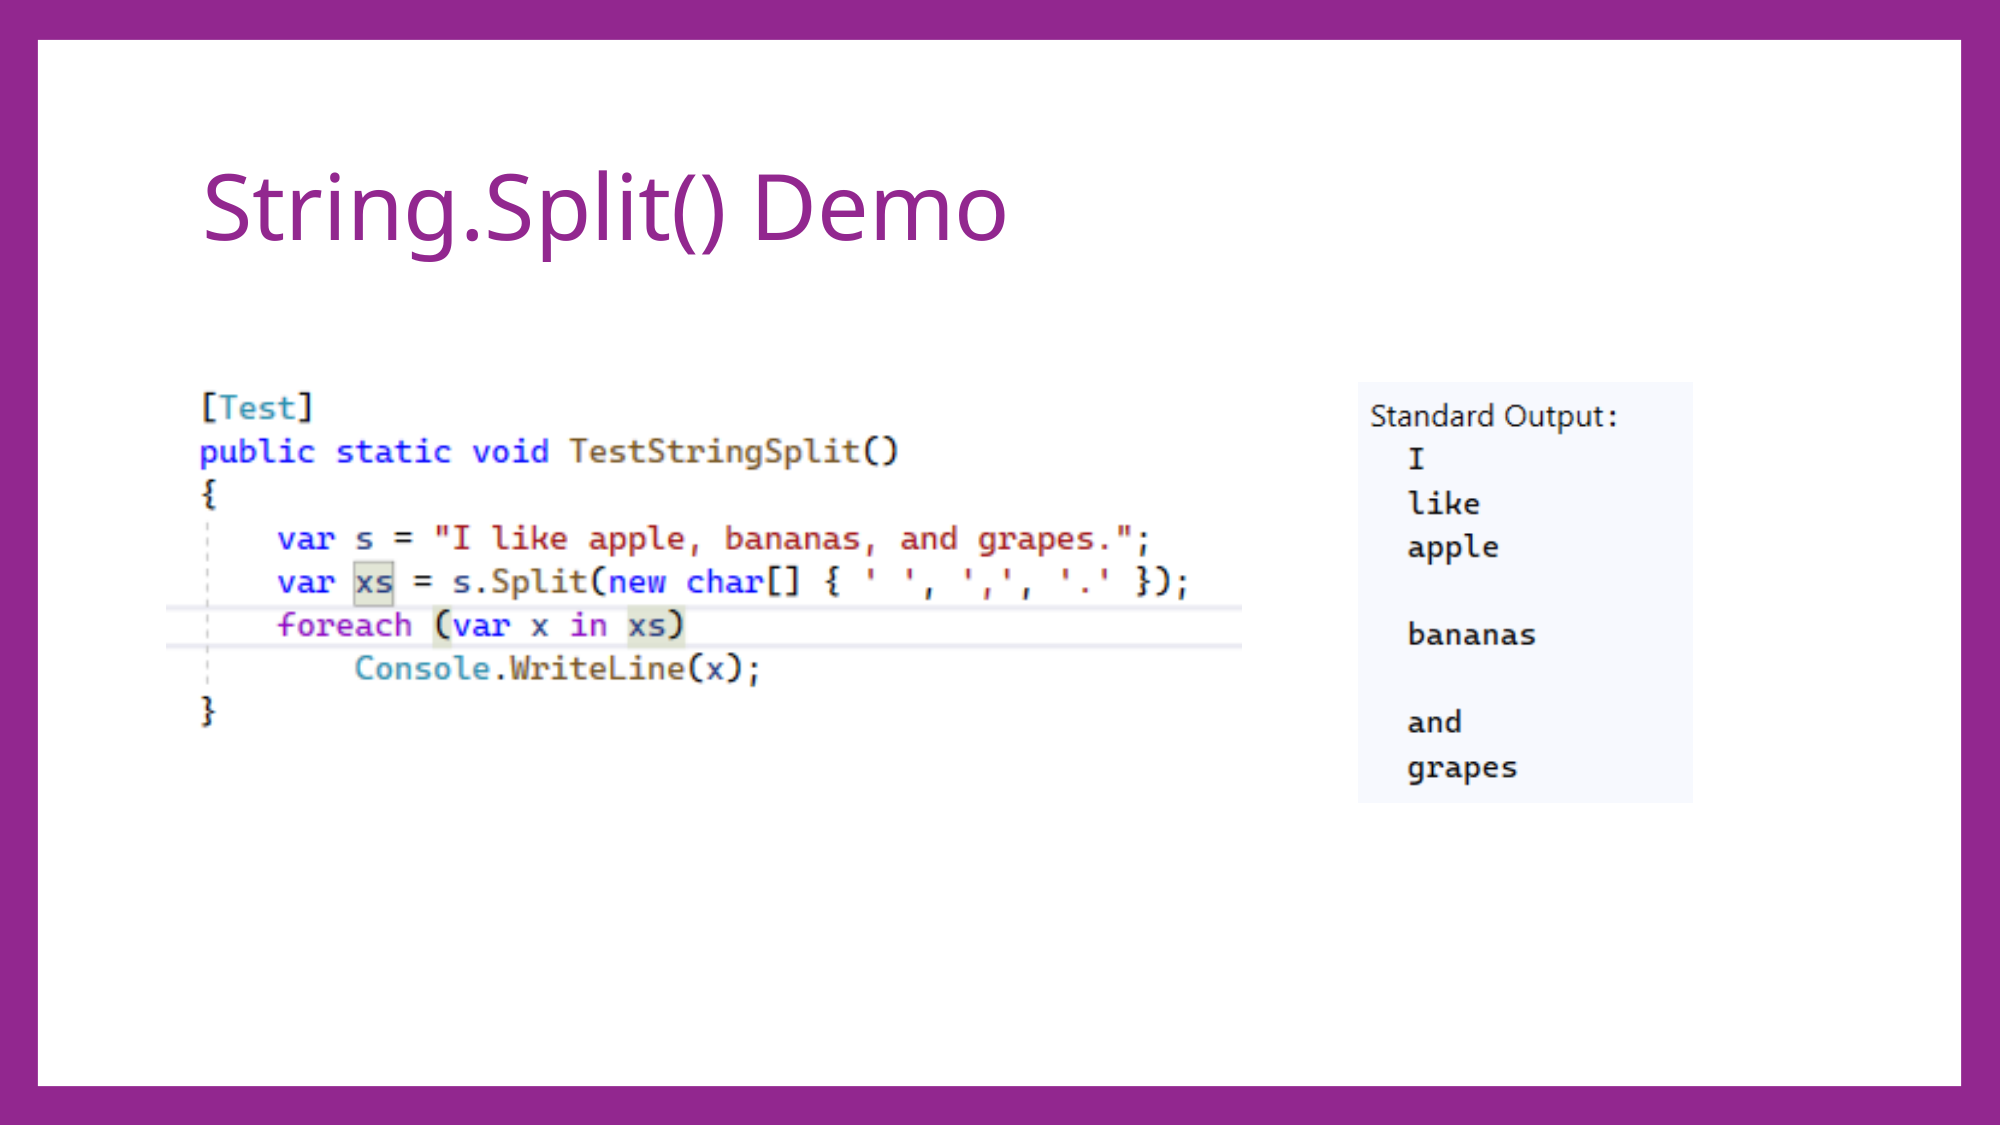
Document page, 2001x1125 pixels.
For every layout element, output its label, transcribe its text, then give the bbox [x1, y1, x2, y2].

picture [1358, 382, 1694, 803]
title String.Split() Demo [187, 99, 1808, 323]
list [166, 345, 1242, 739]
